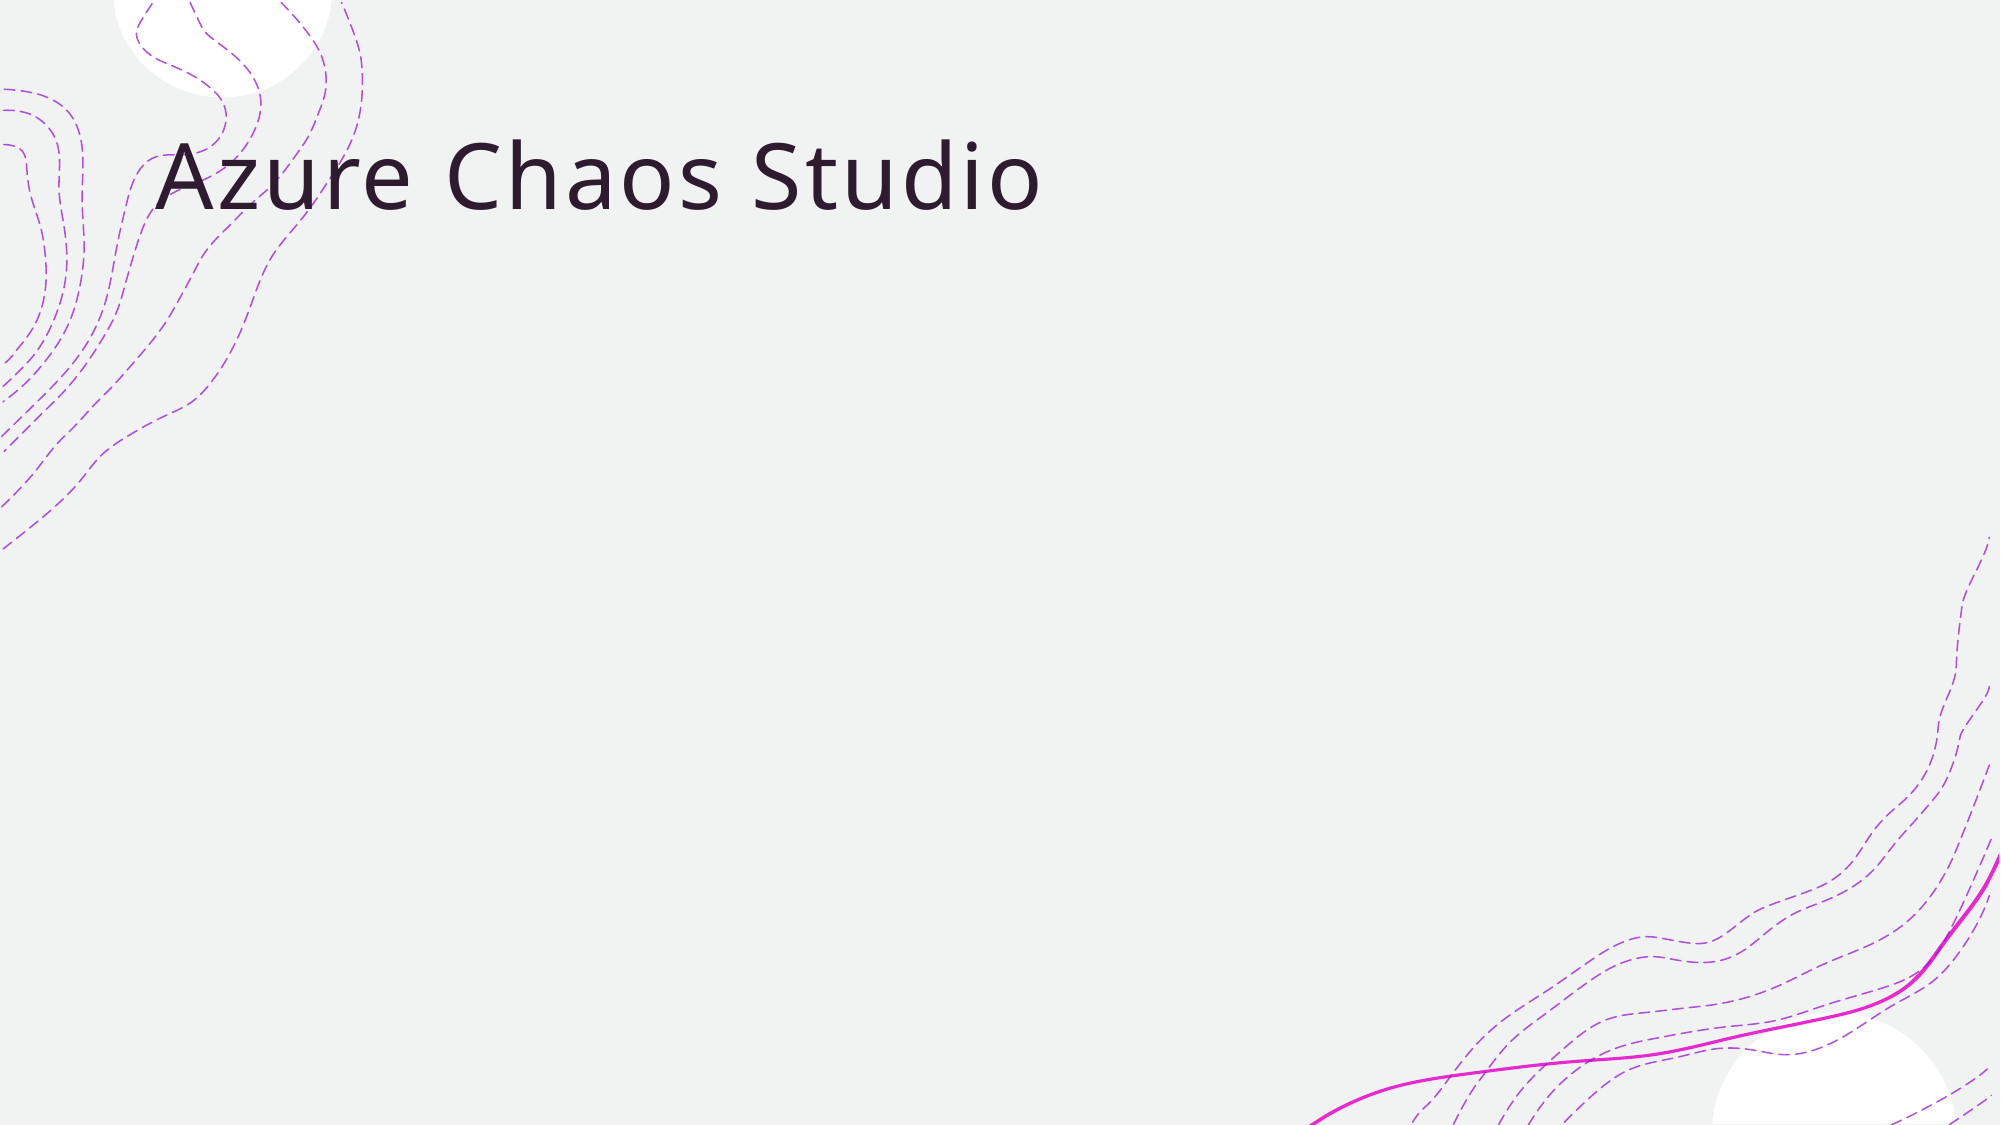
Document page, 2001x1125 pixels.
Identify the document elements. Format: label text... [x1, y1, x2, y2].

title Azure Chaos Studio [137, 59, 1863, 278]
